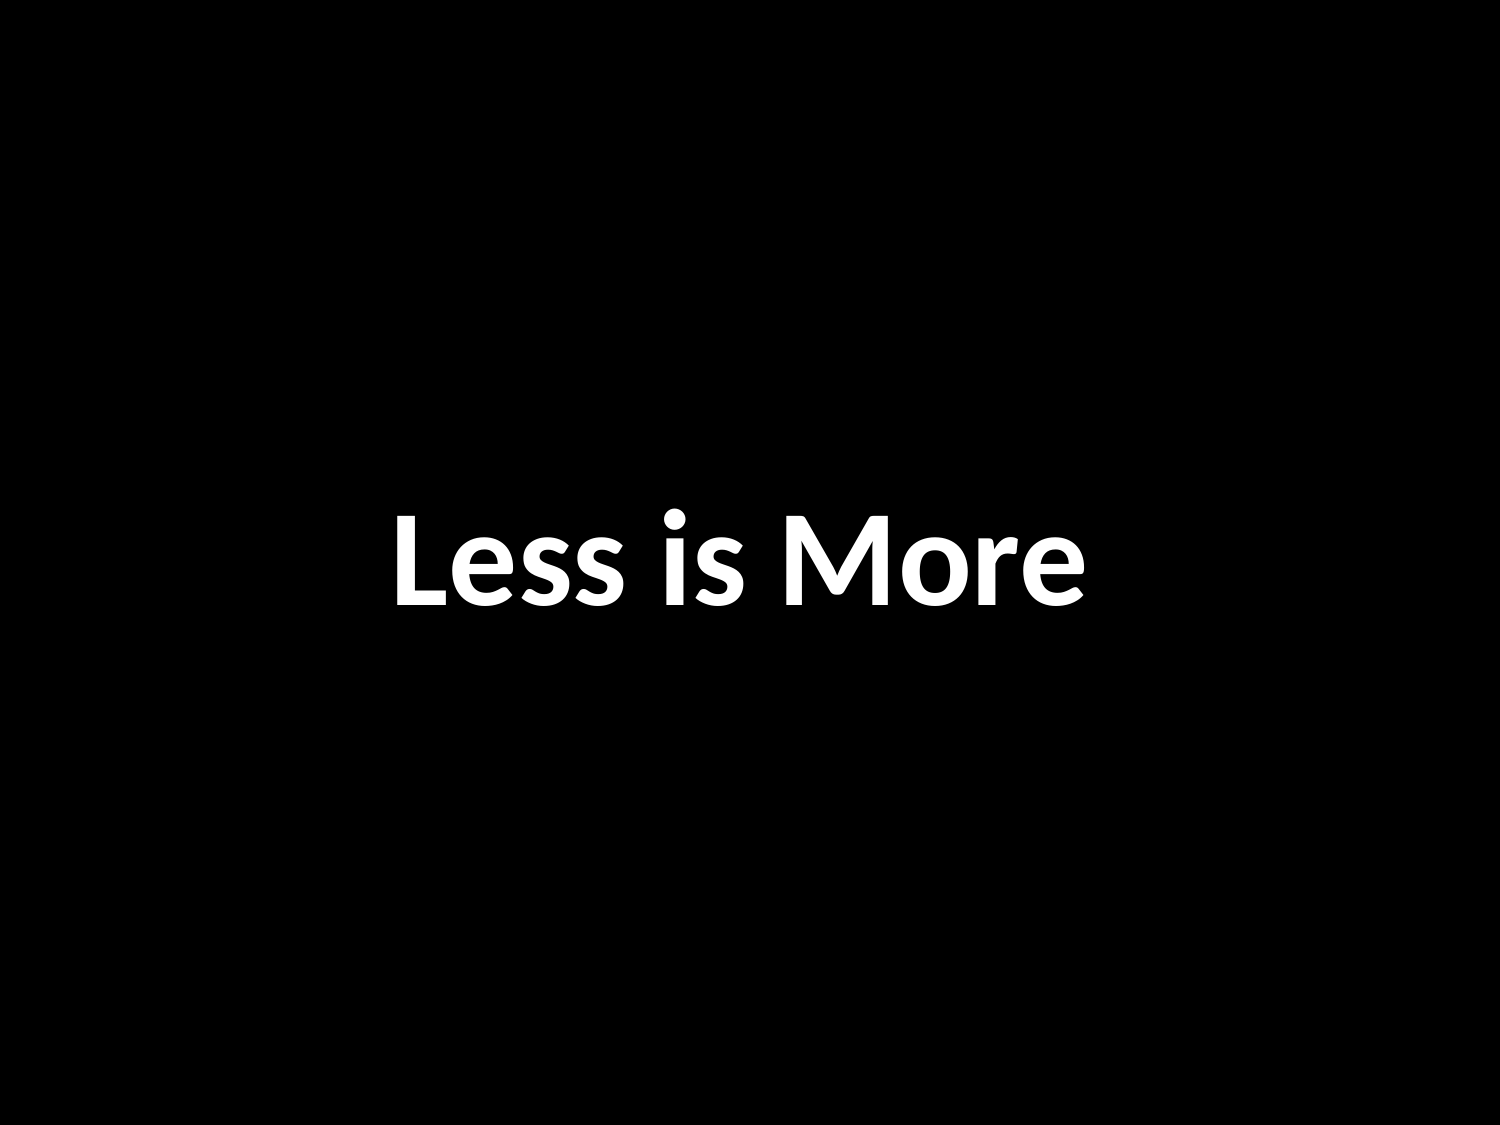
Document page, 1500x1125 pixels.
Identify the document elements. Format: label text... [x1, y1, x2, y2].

title Less is More [64, 455, 1416, 644]
